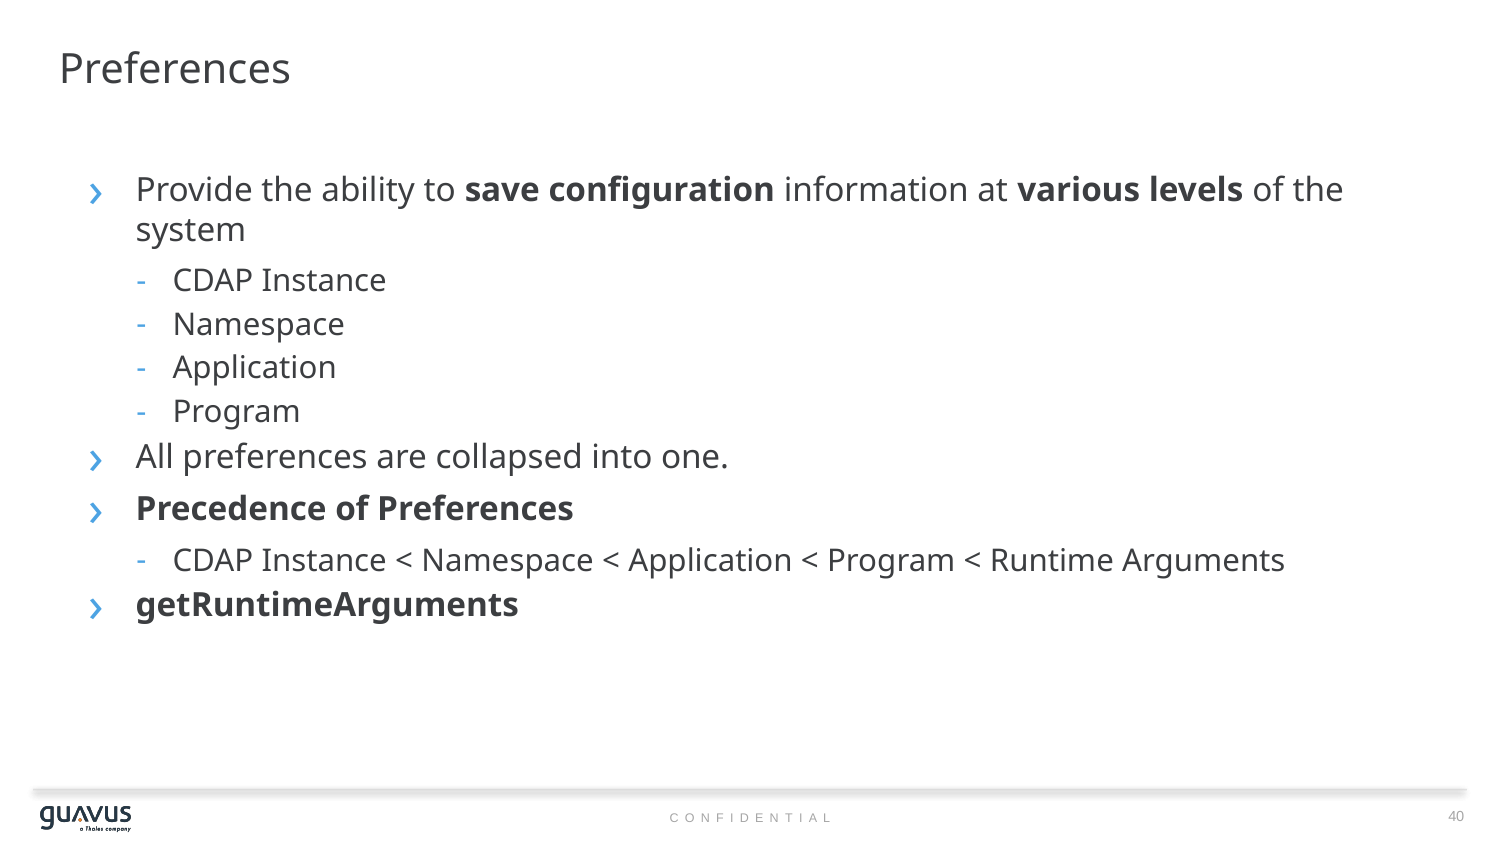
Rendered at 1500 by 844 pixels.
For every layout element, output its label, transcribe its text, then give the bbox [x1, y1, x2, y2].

picture [27, 796, 146, 841]
list Provide the ability to save configuration information at various levels of the system CDAP Instance Namespace Application Program All preferences are collapsed into one. Precedence of Preferences CDAP Instance < Namespace < Application < Program < Runtime Arguments getRuntimeArguments [44, 160, 1444, 740]
title Preferences [43, 10, 1467, 130]
